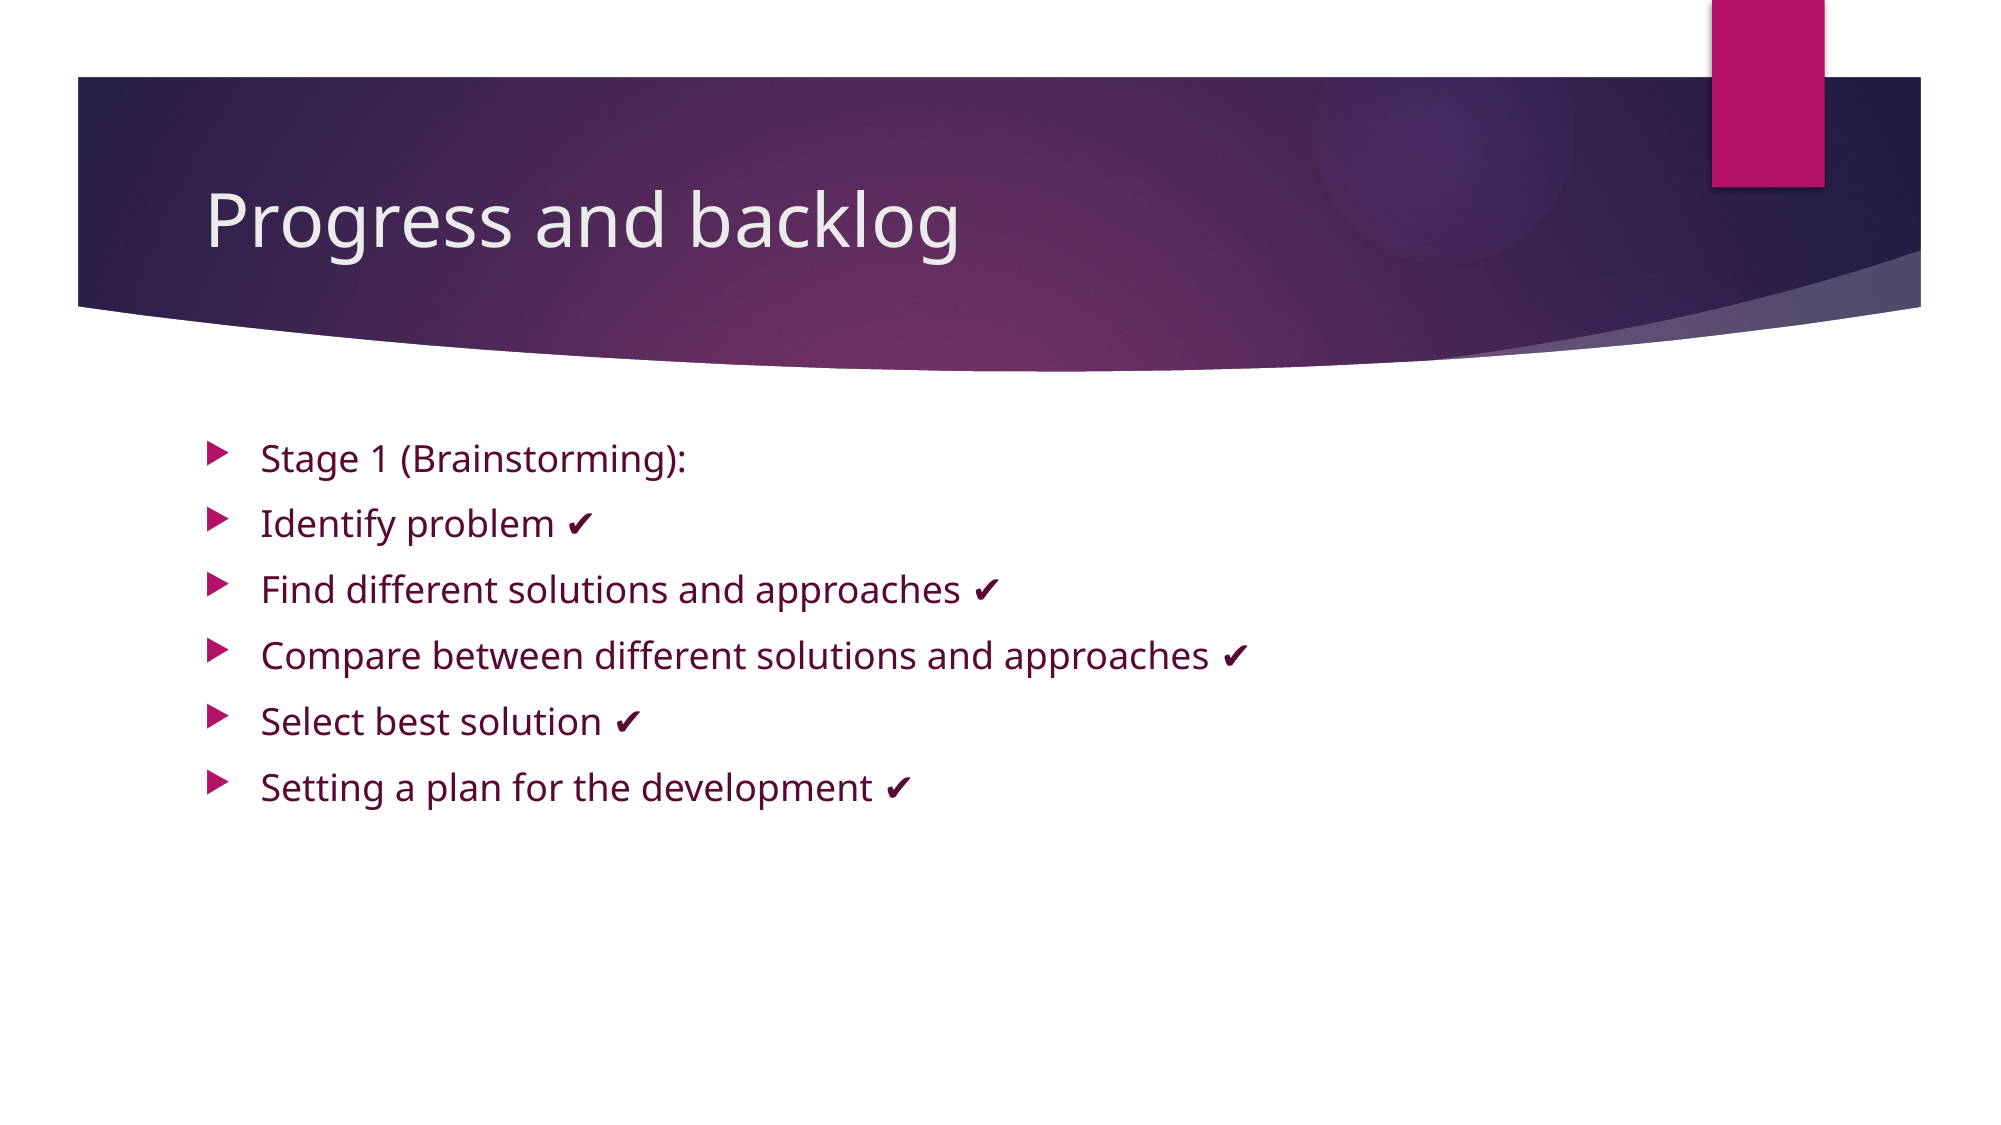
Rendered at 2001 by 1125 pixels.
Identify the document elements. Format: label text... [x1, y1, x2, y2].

list Stage 1 (Brainstorming): Identify problem ✔ Find different solutions and approaches ✔ Compare between different solutions and approaches ✔ Select best solution ✔ Setting a plan for the development ✔ [189, 427, 1638, 988]
title Progress and backlog [189, 159, 1627, 276]
